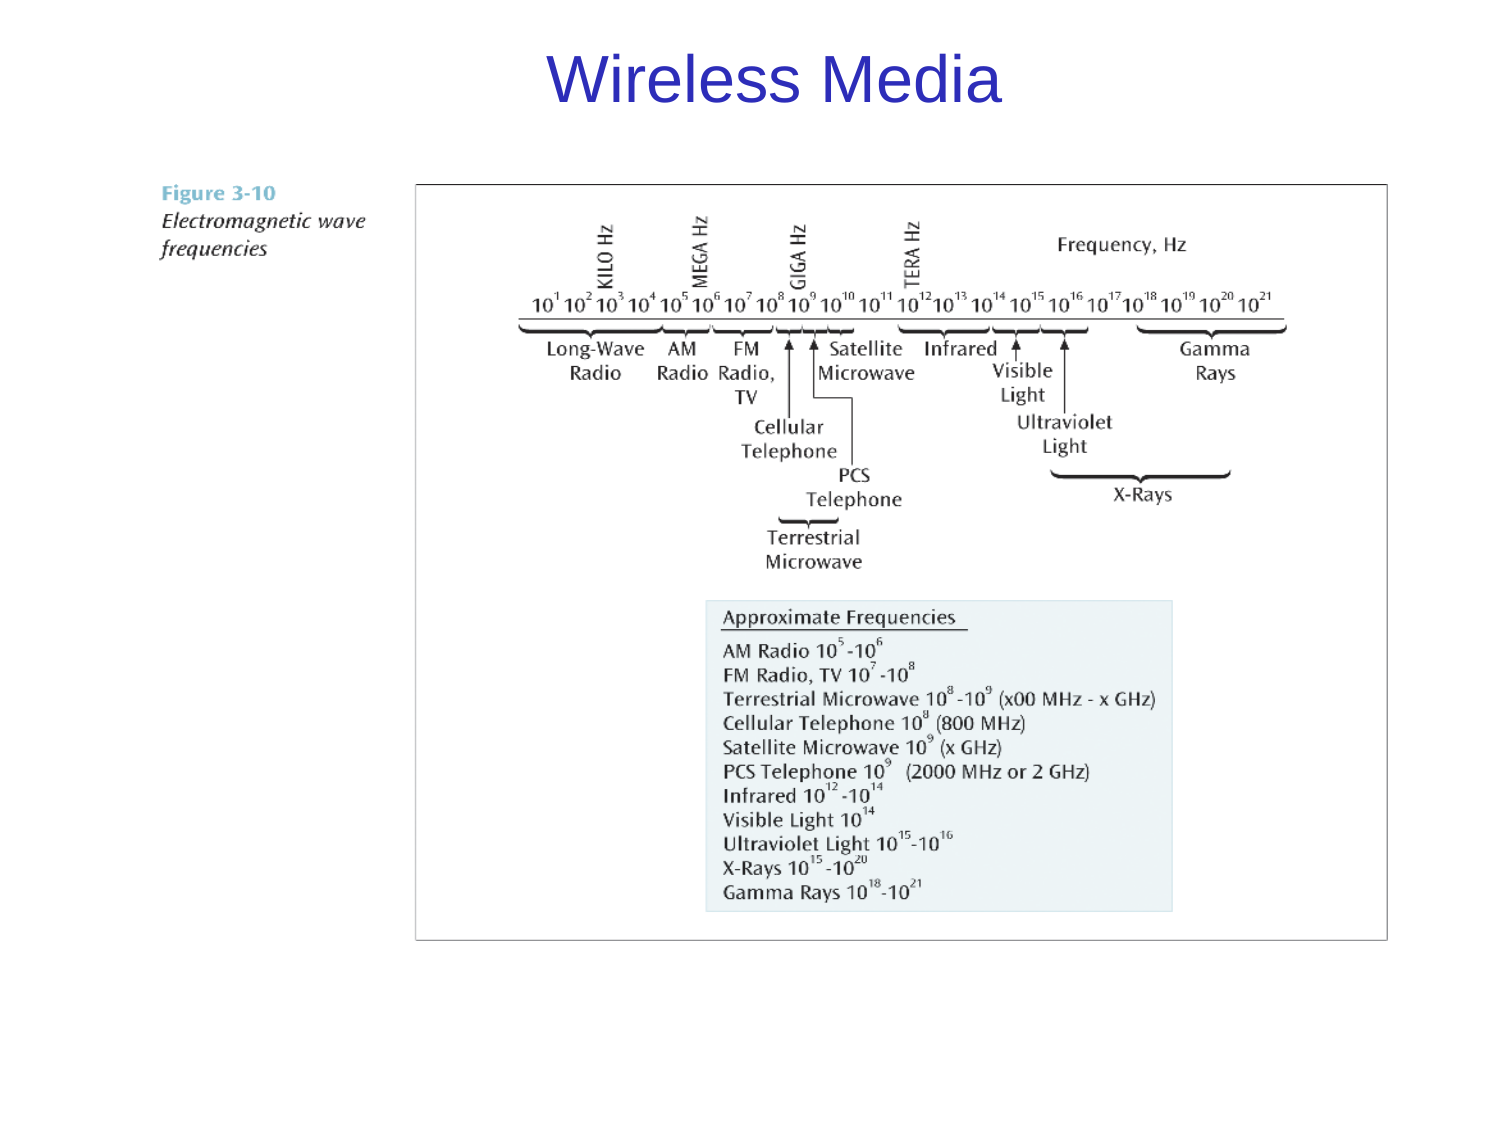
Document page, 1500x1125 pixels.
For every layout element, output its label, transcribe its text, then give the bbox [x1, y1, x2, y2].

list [159, 184, 1389, 941]
title Wireless Media [112, 12, 1438, 138]
